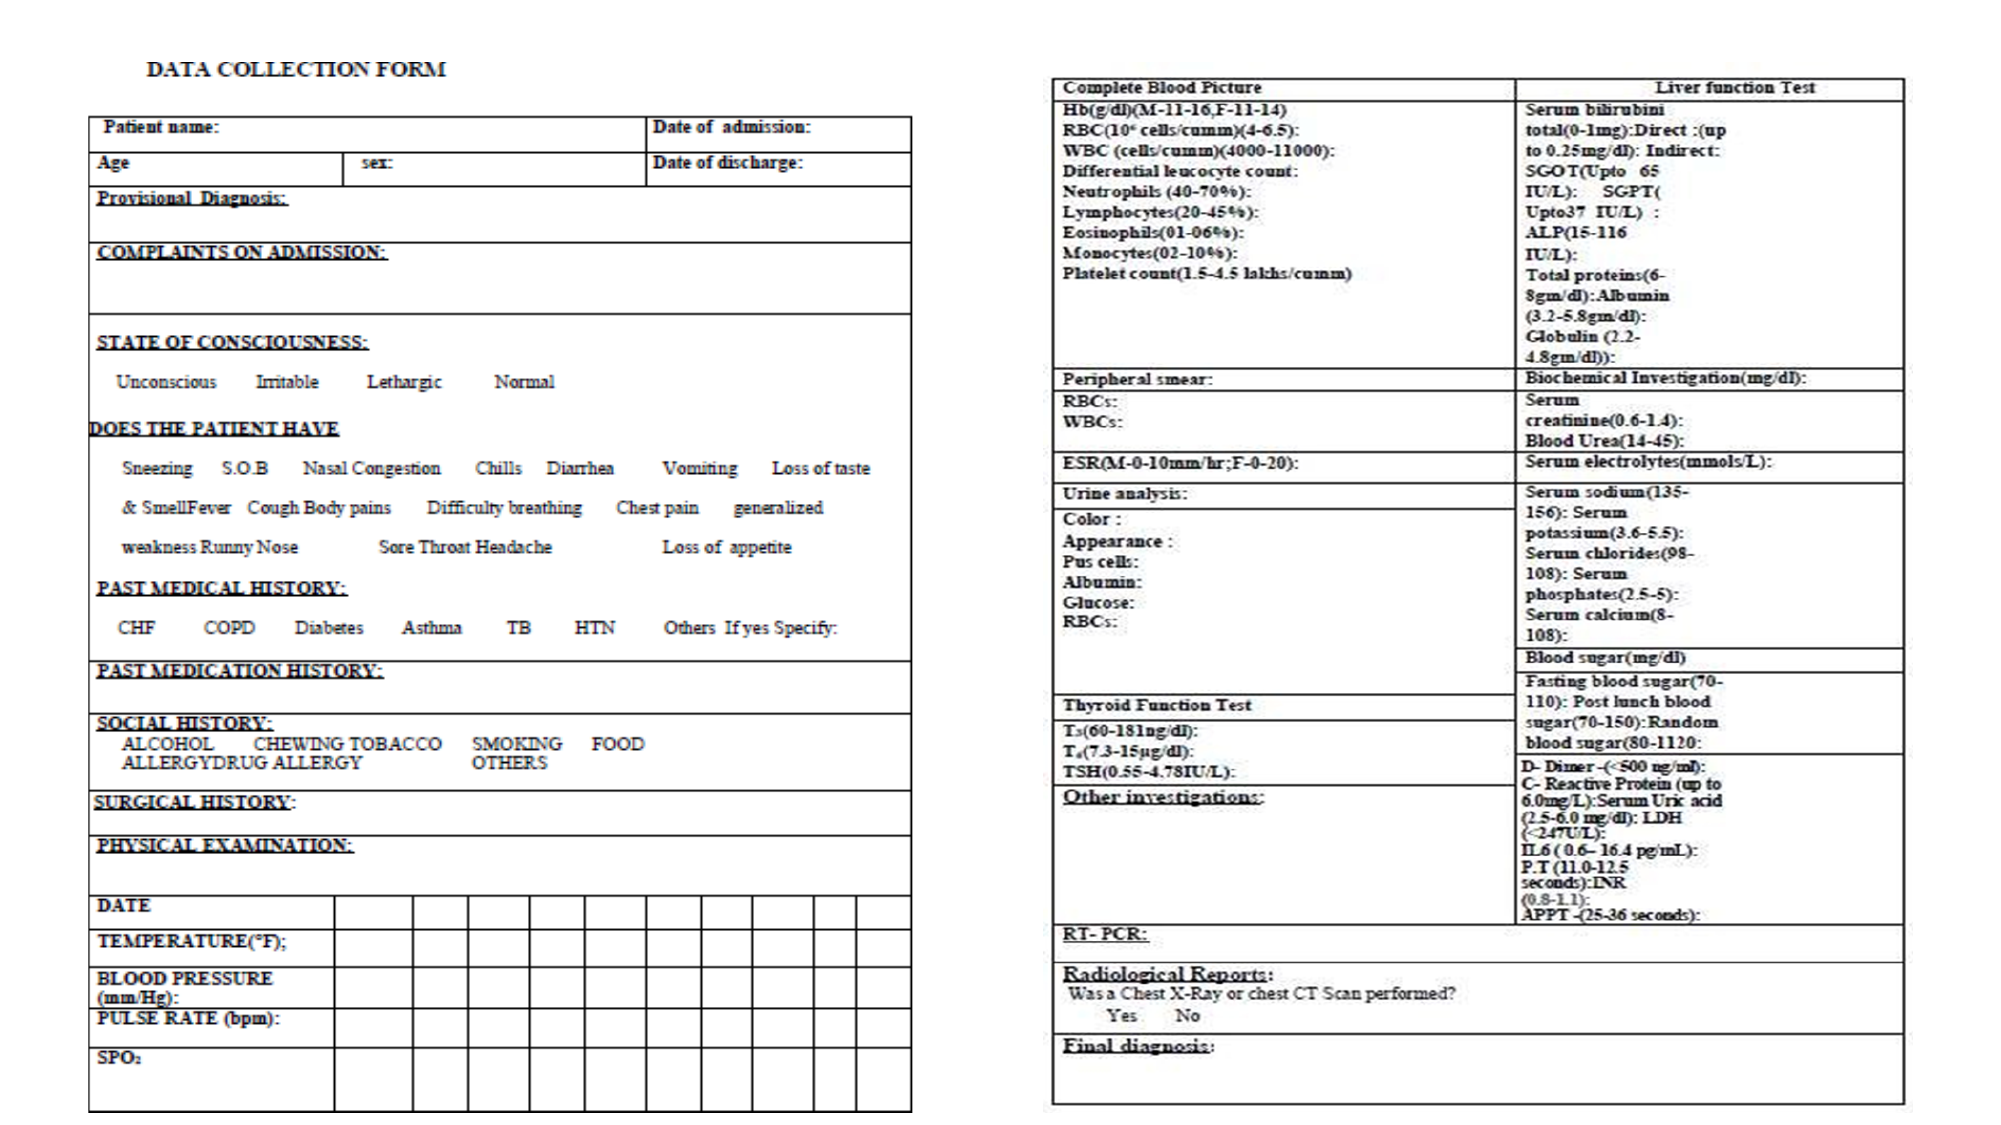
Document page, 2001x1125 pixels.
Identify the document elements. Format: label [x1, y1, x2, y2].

picture [1043, 62, 1914, 1113]
text_box [88, 62, 913, 1113]
